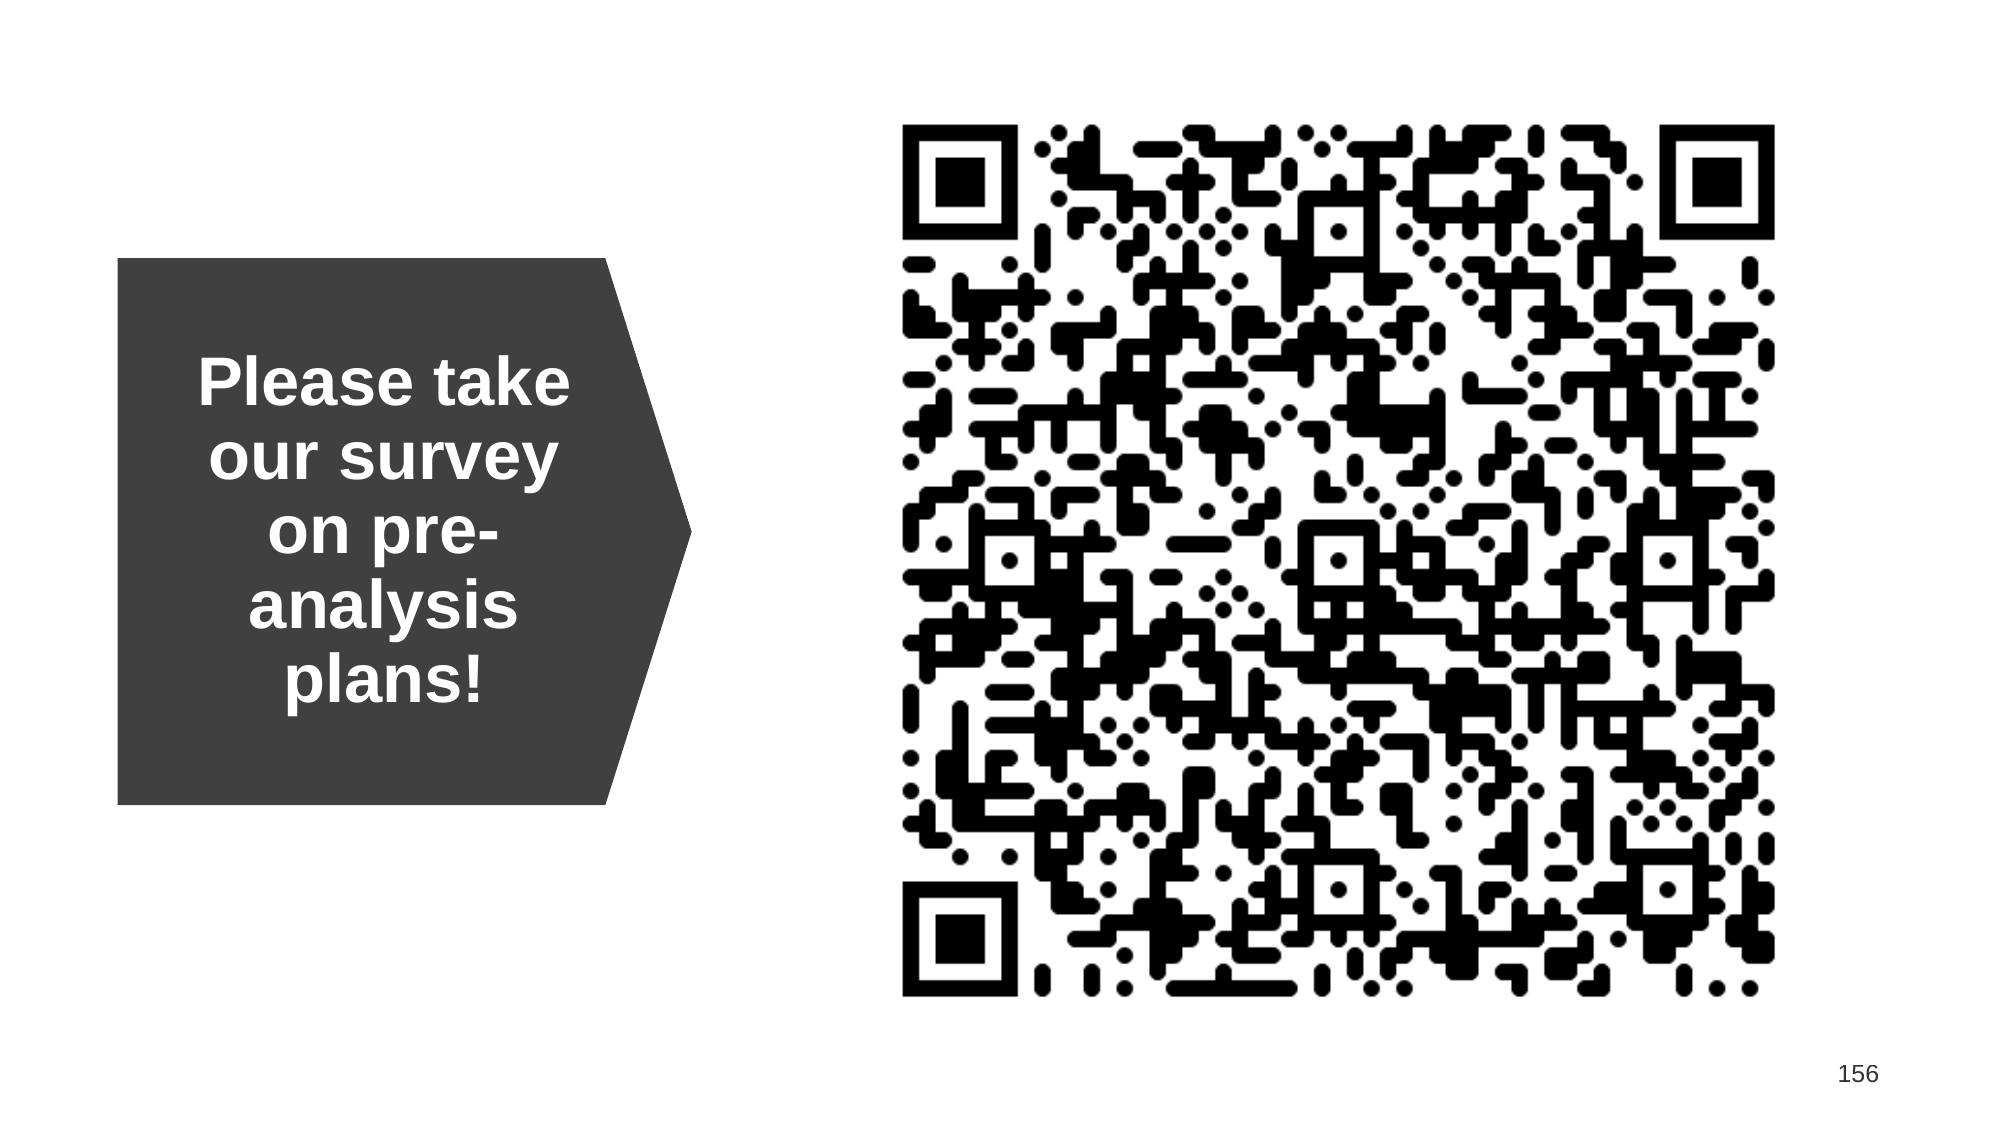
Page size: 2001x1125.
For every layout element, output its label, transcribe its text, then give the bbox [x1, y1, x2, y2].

picture [882, 105, 1797, 1020]
title Please take our survey on pre-analysis plans! [168, 322, 601, 741]
slide_number 156 [1810, 1042, 1895, 1103]
text_box [115, 256, 694, 808]
